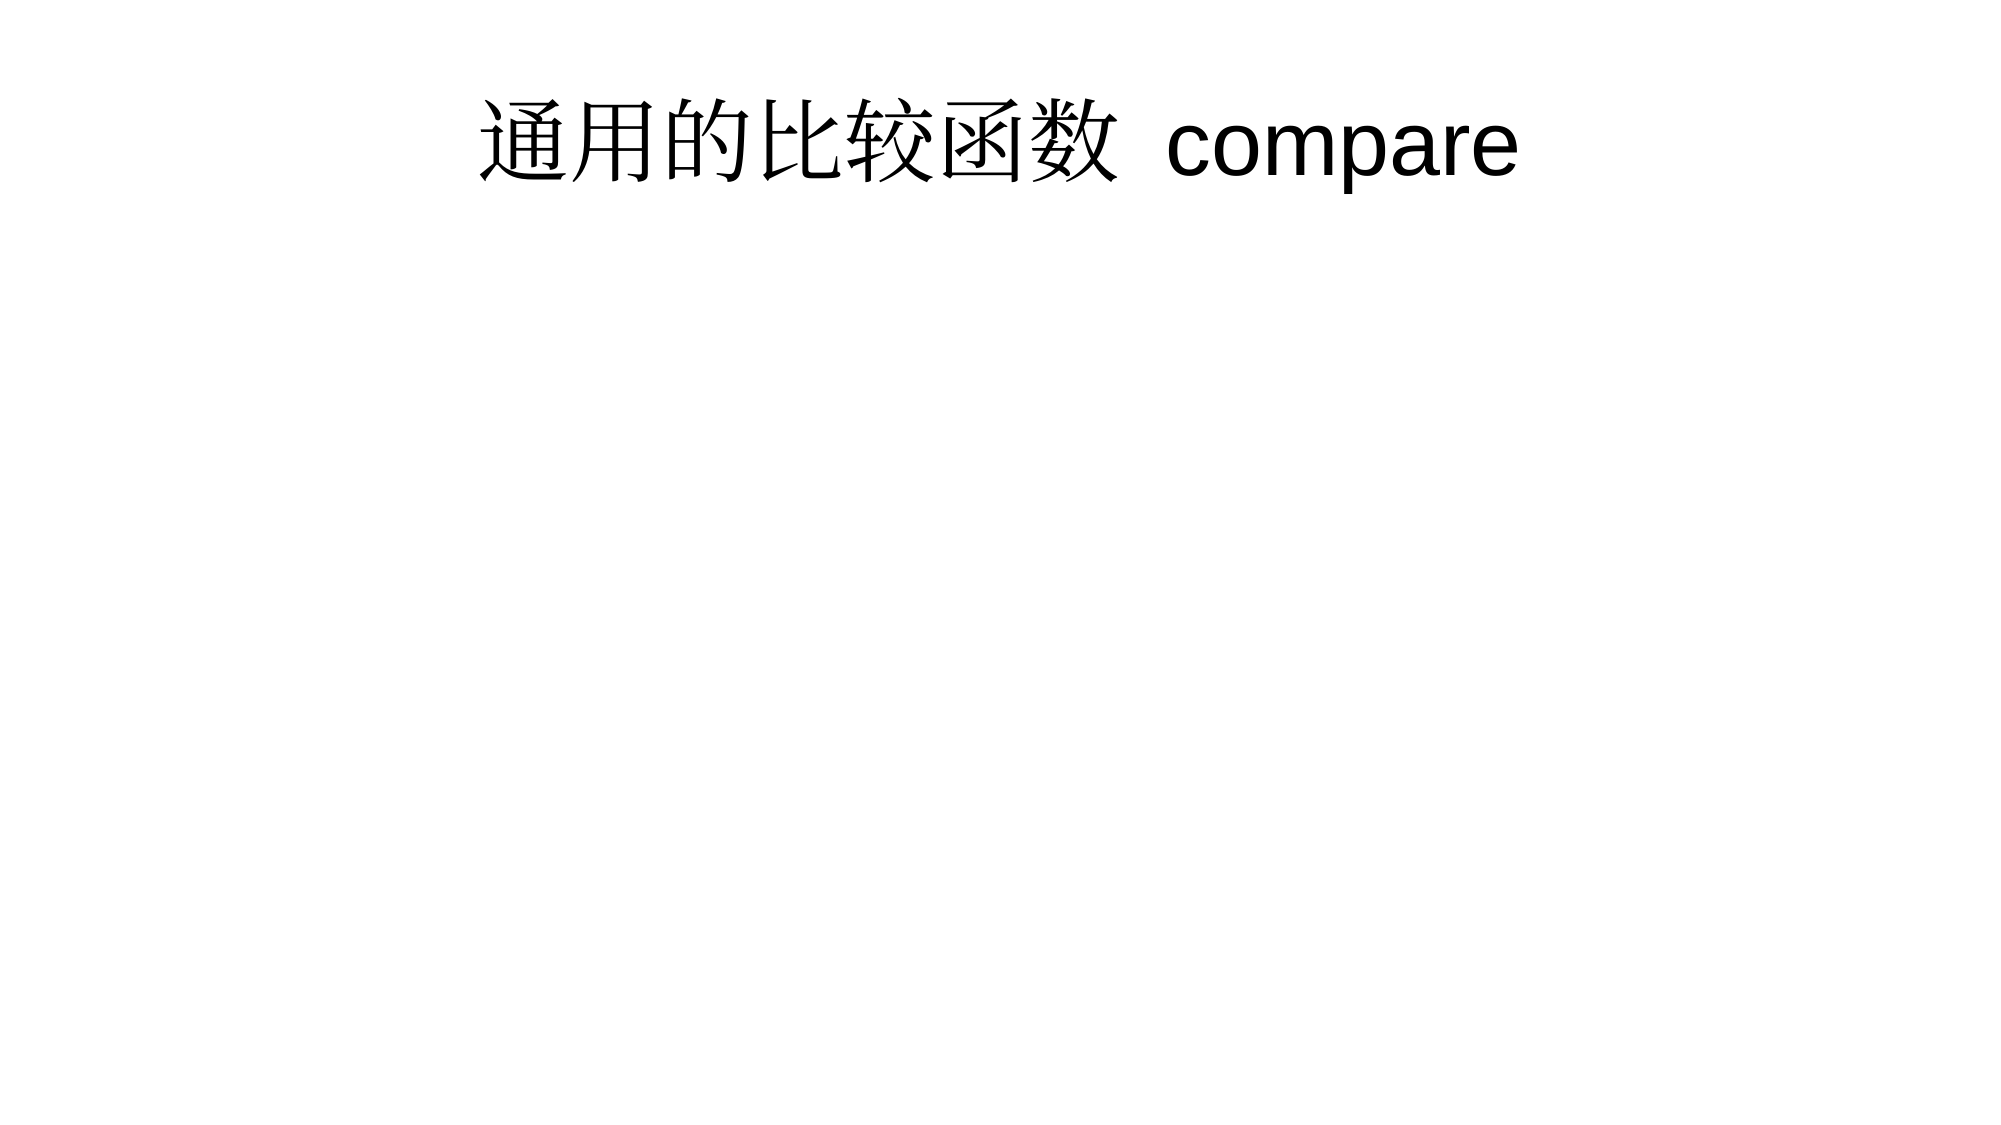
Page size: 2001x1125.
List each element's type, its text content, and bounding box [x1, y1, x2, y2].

title 通用的比较函数 compare [99, 44, 1901, 233]
